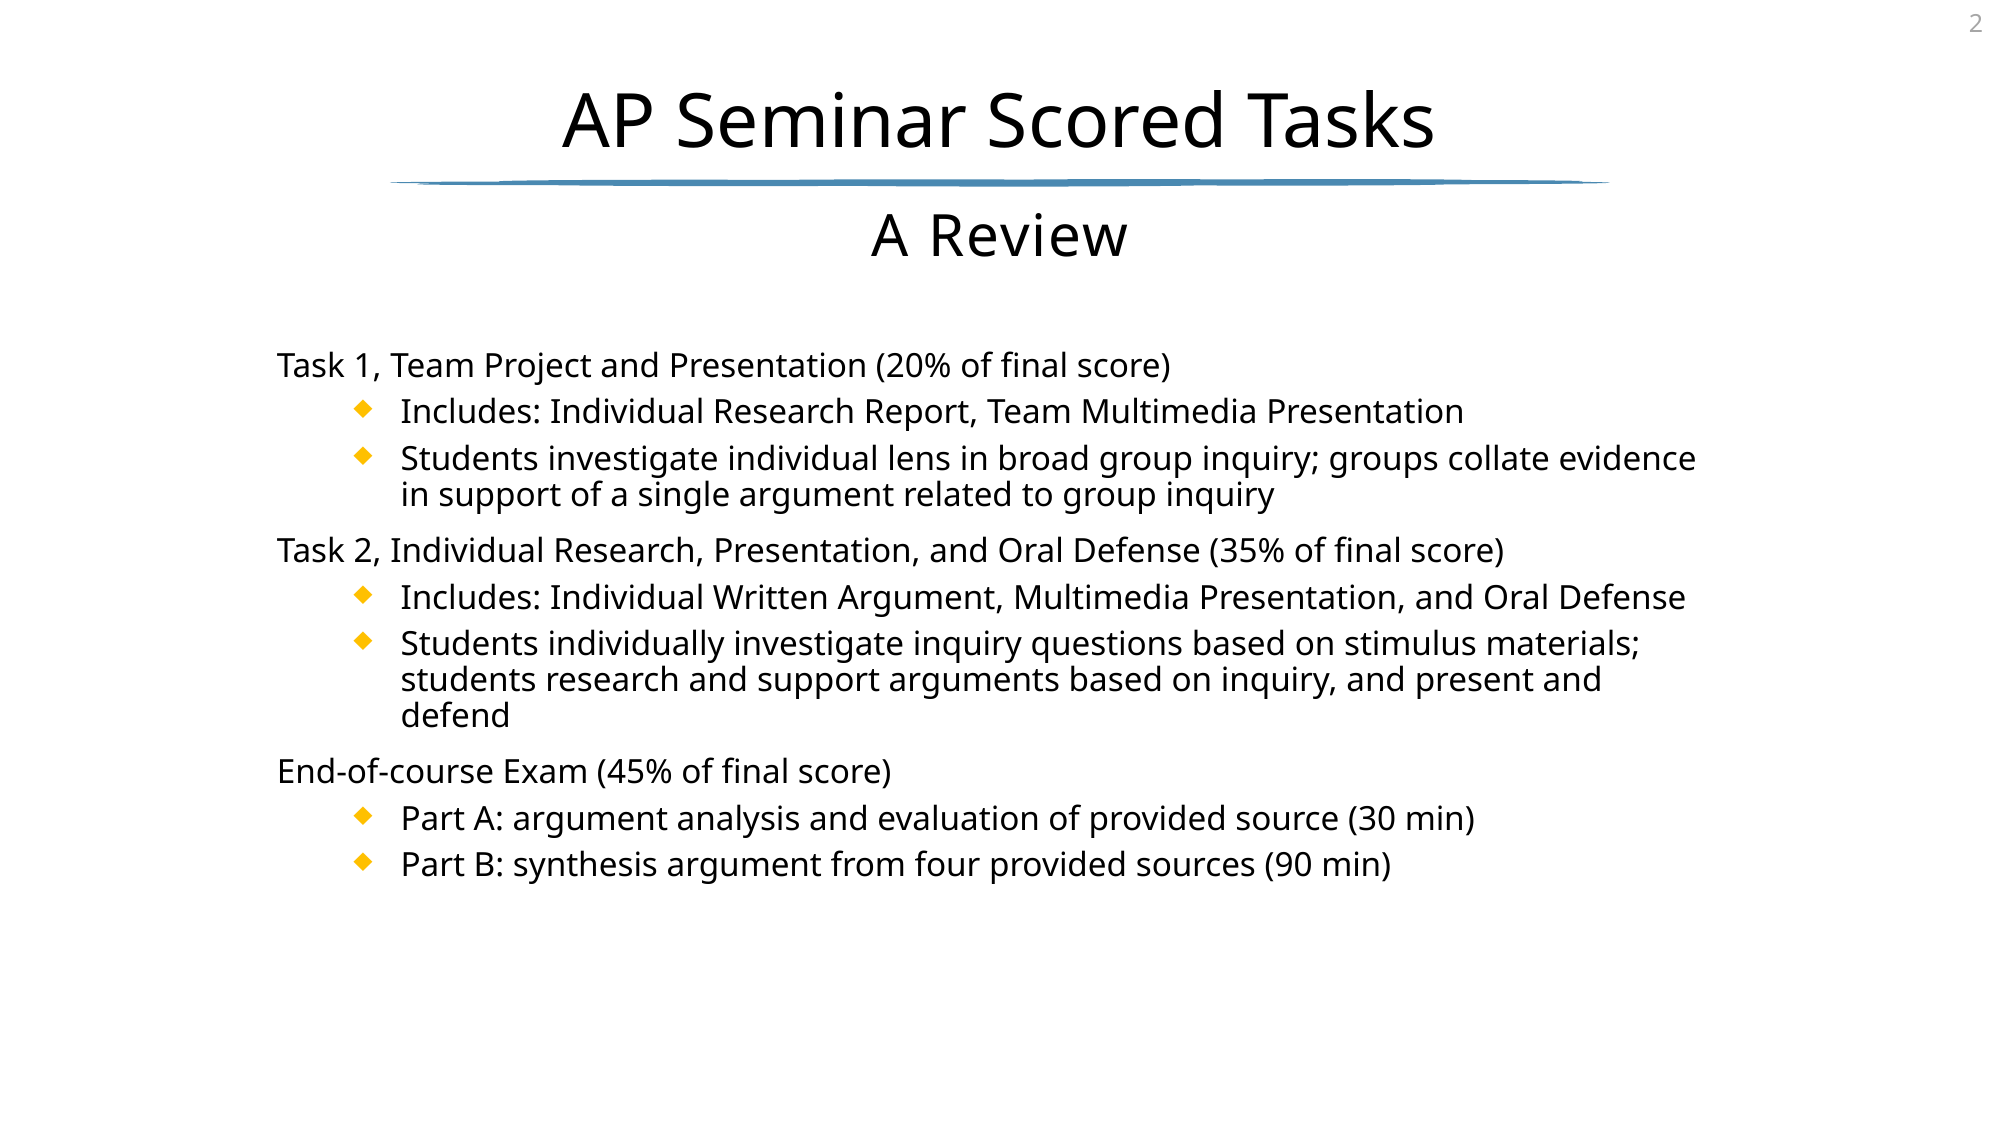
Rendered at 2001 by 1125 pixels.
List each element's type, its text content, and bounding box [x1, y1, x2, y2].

list Task 1, Team Project and Presentation (20% of final score) Includes: Individual Research Report, Team Multimedia Presentation Students investigate individual lens in broad group inquiry; groups collate evidence in support of a single argument related to group inquiry Task 2, Individual Research, Presentation, and Oral Defense (35% of final score) Includes: Individual Written Argument, Multimedia Presentation, and Oral Defense Students individually investigate inquiry questions based on stimulus materials; students research and support arguments based on inquiry, and present and defend End-of-course Exam (45% of final score) Part A: argument analysis and evaluation of provided source (30 min) Part B: synthesis argument from four provided sources (90 min) [261, 341, 1739, 1040]
subtitle A Review [137, 198, 1863, 289]
title AP Seminar Scored Tasks [137, 59, 1863, 187]
